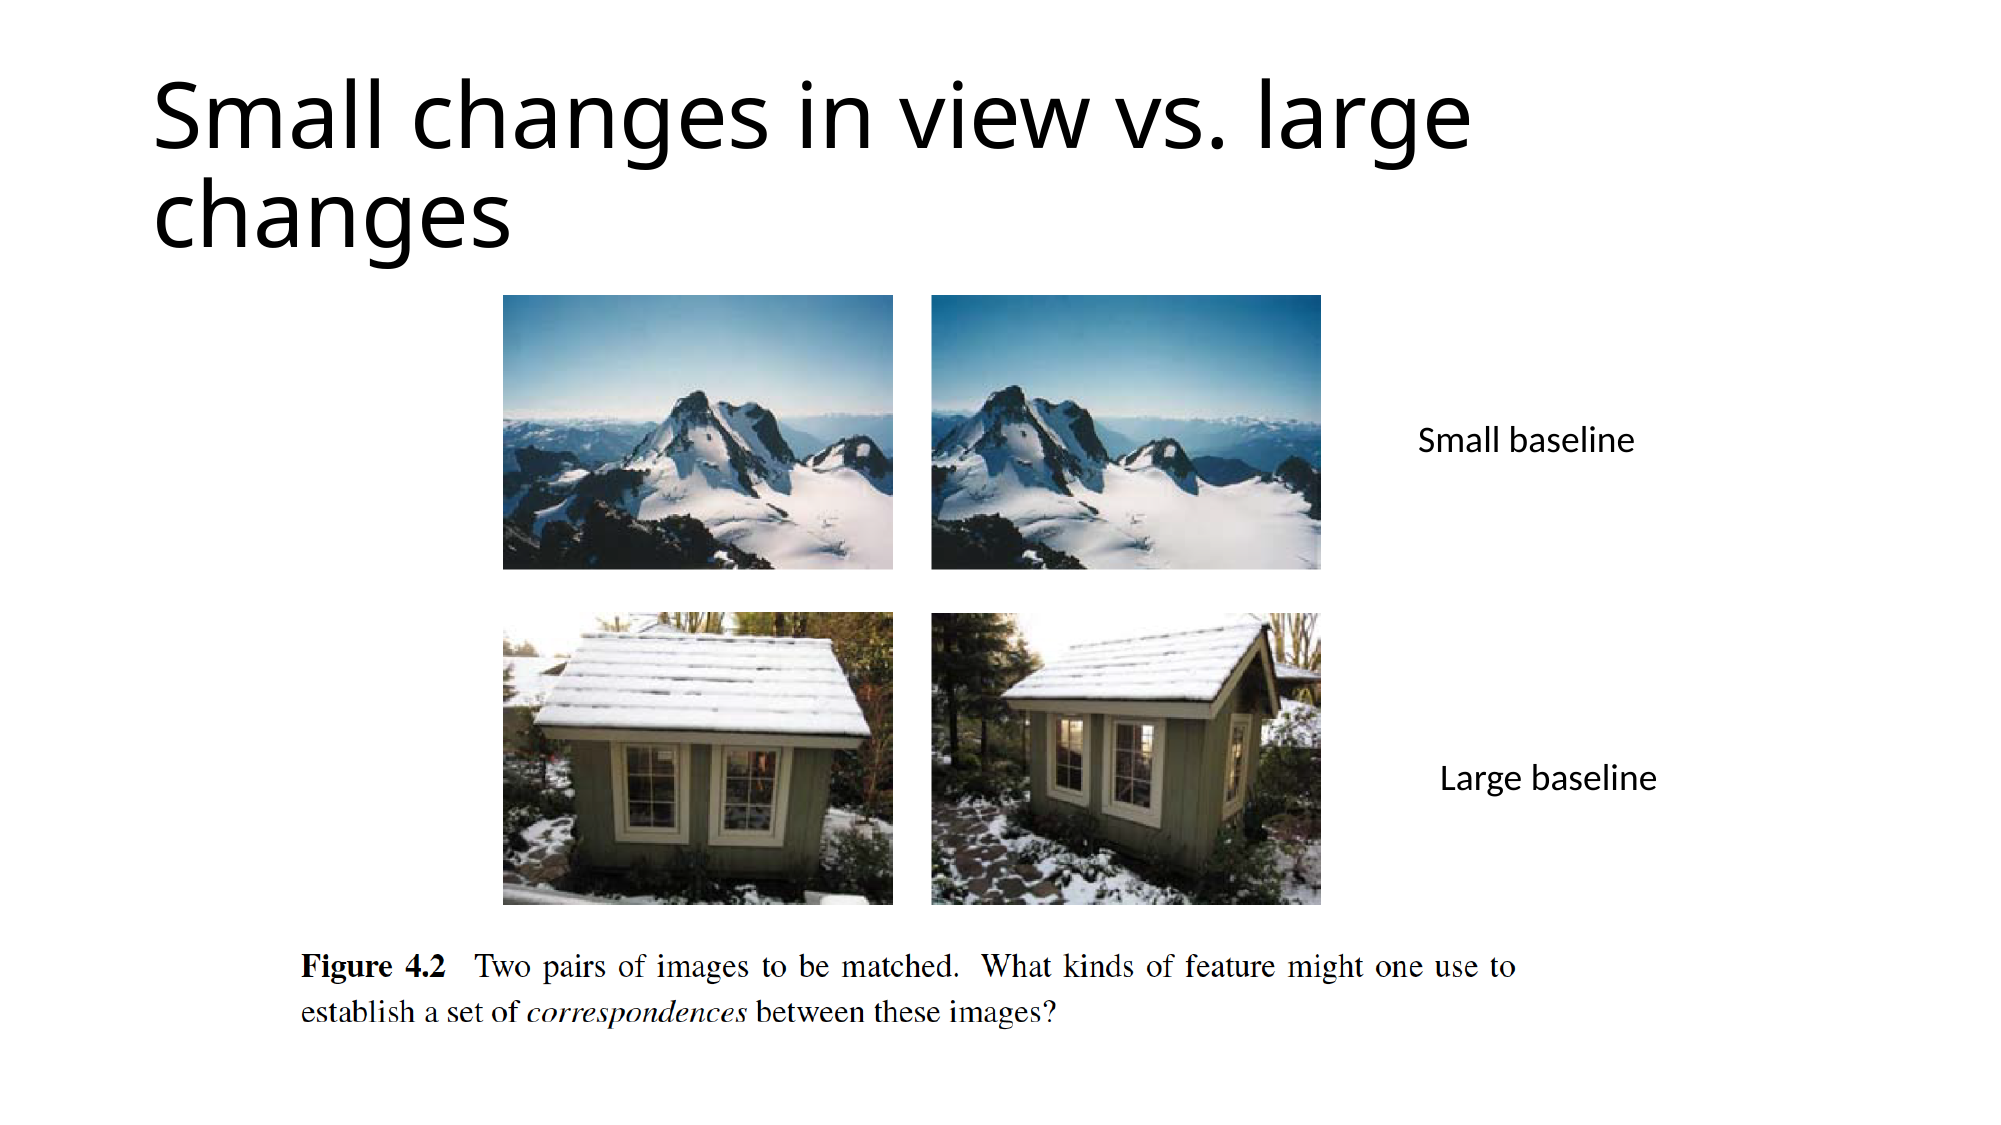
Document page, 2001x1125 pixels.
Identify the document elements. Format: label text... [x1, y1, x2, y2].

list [247, 274, 1560, 1066]
title Small changes in view vs. large changes [137, 59, 1863, 278]
text_box Small baseline [1560, 407, 1651, 468]
text_box Large baseline [1560, 745, 1673, 806]
